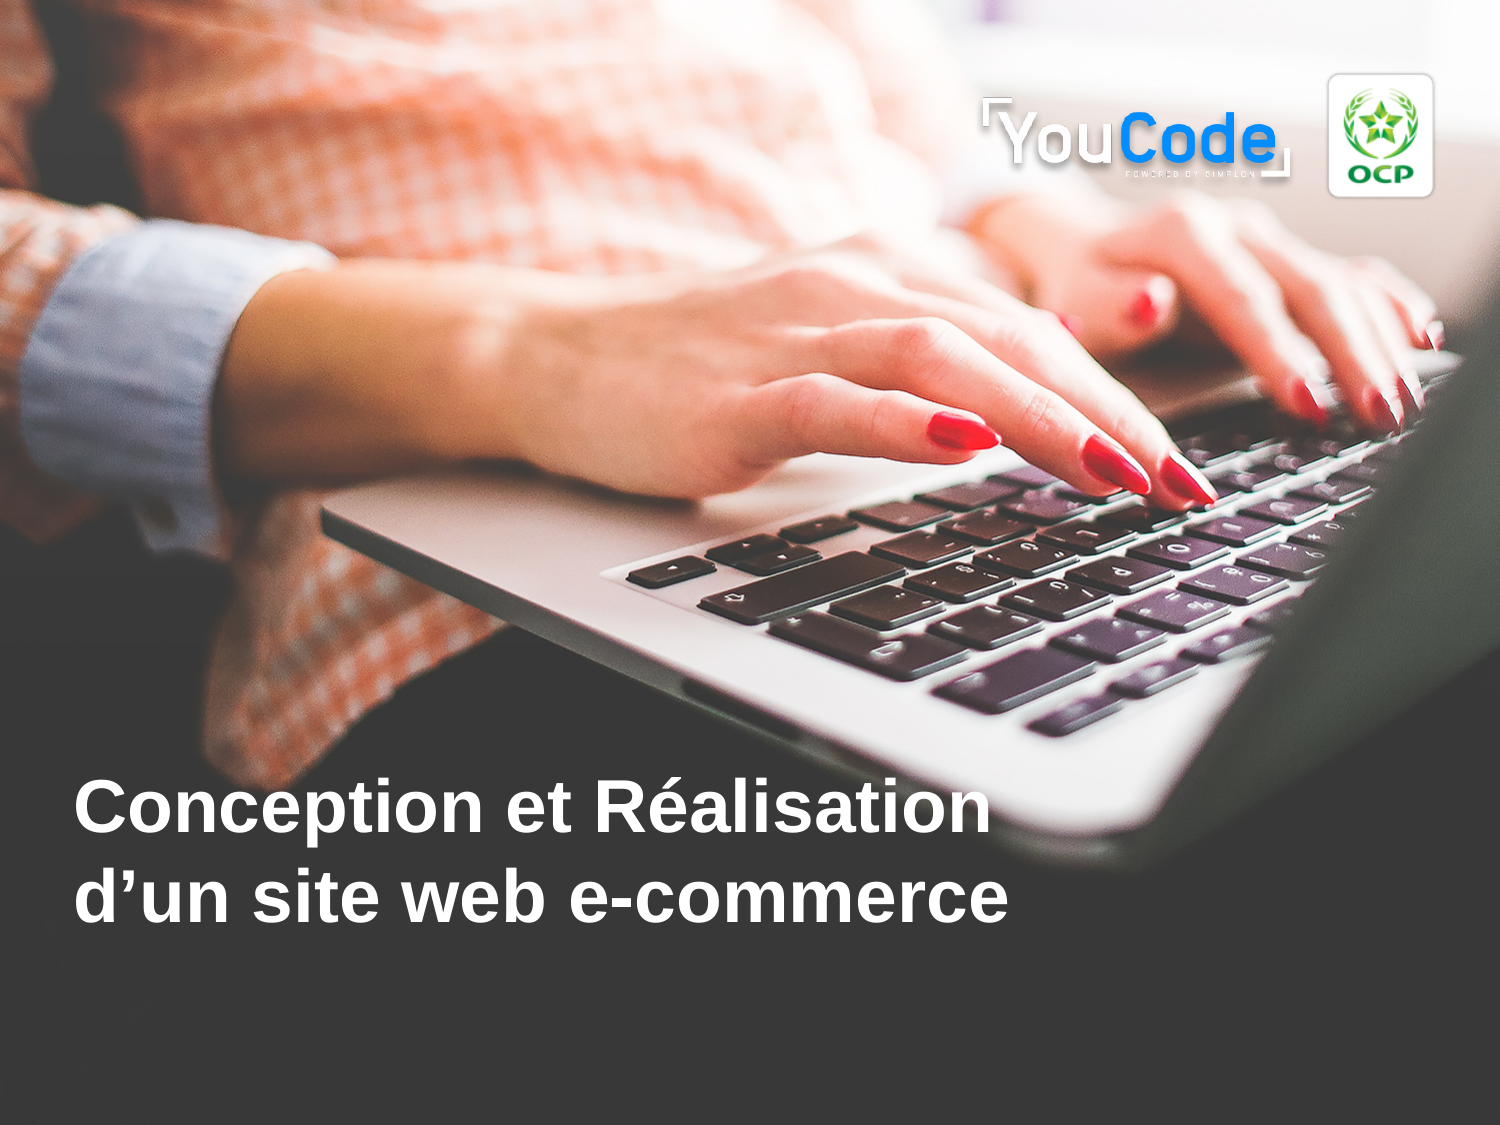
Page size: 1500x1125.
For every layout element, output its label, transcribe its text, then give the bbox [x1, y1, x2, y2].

picture [0, 0, 1500, 1125]
text_box Conception et Réalisation d’un site web e-commerce [58, 749, 1055, 945]
